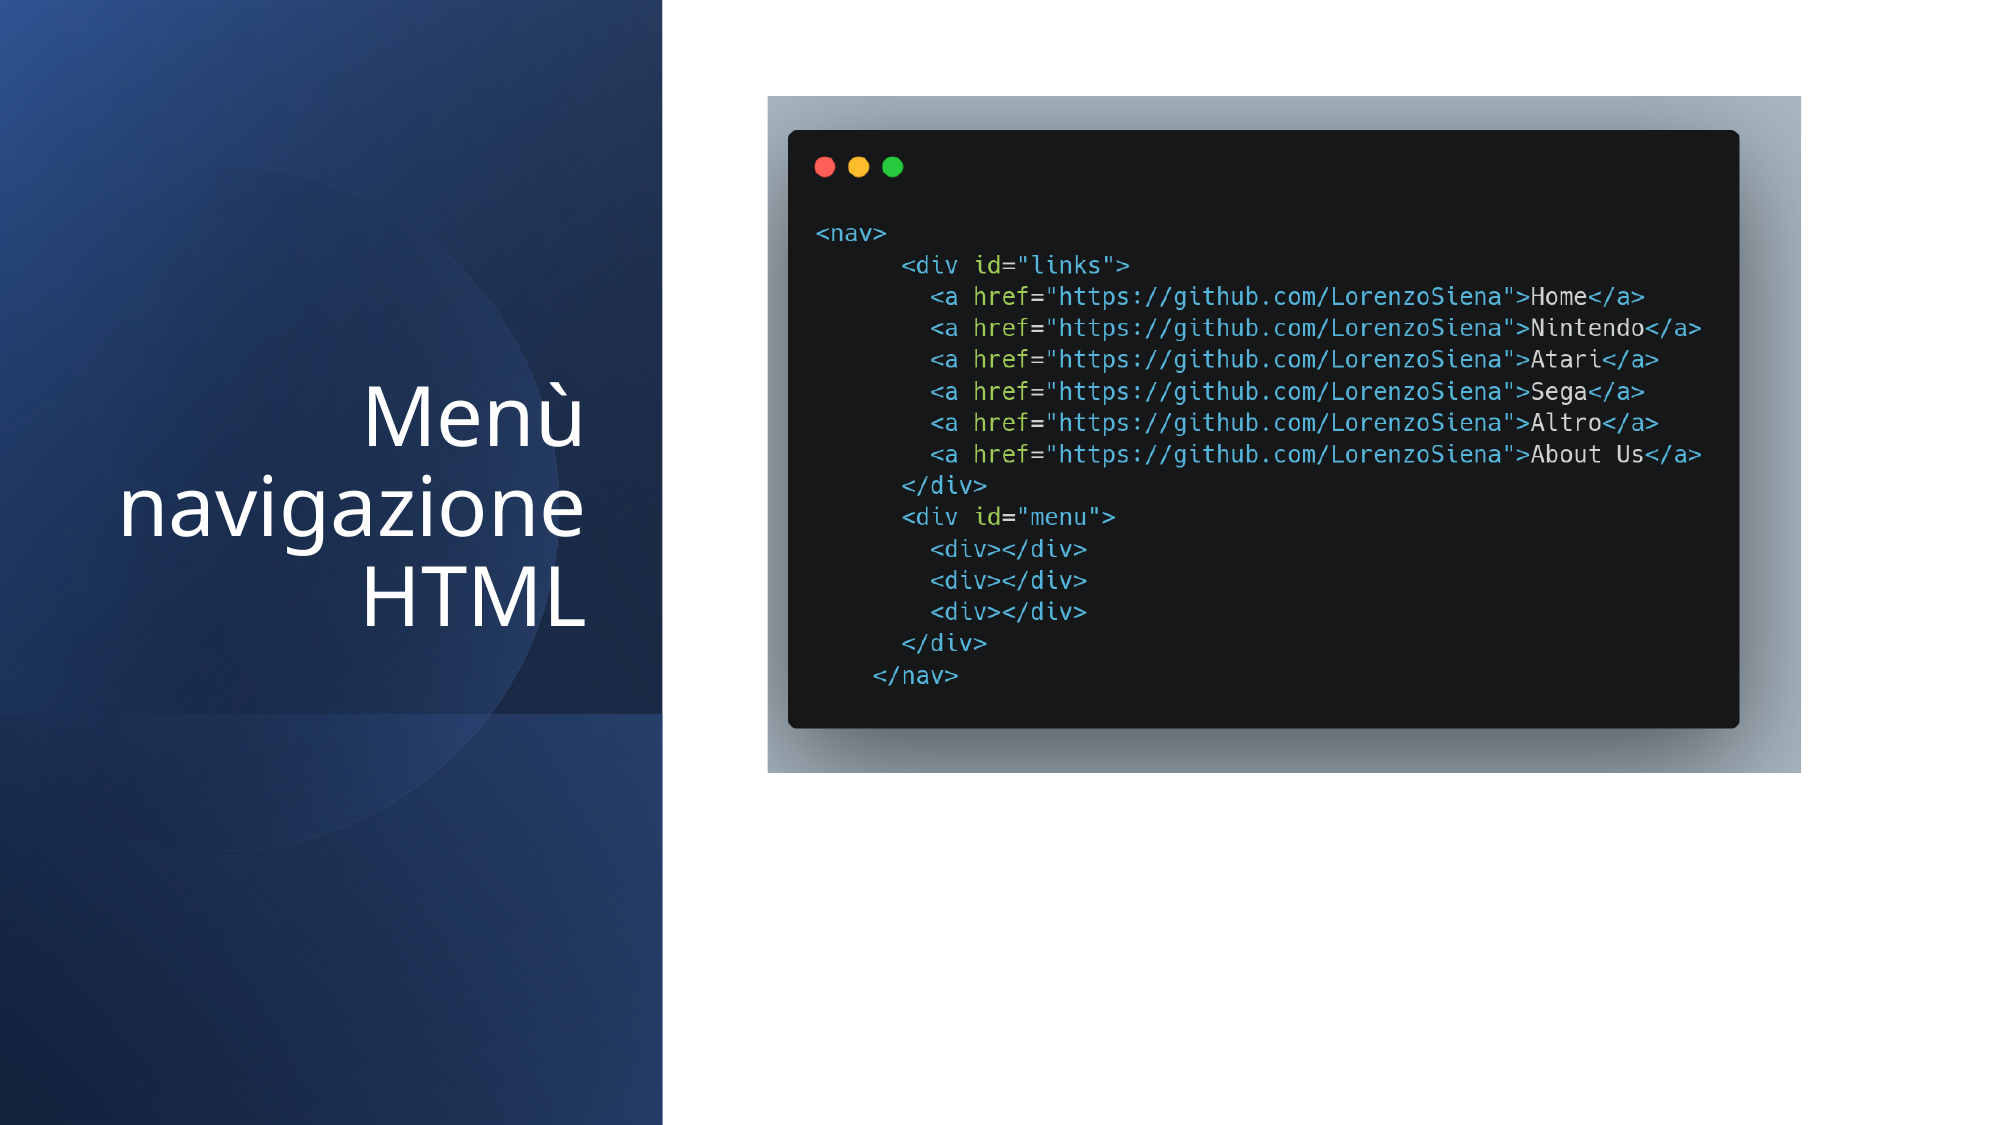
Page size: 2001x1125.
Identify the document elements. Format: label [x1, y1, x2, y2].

picture [767, 96, 1801, 773]
title [77, 96, 602, 652]
